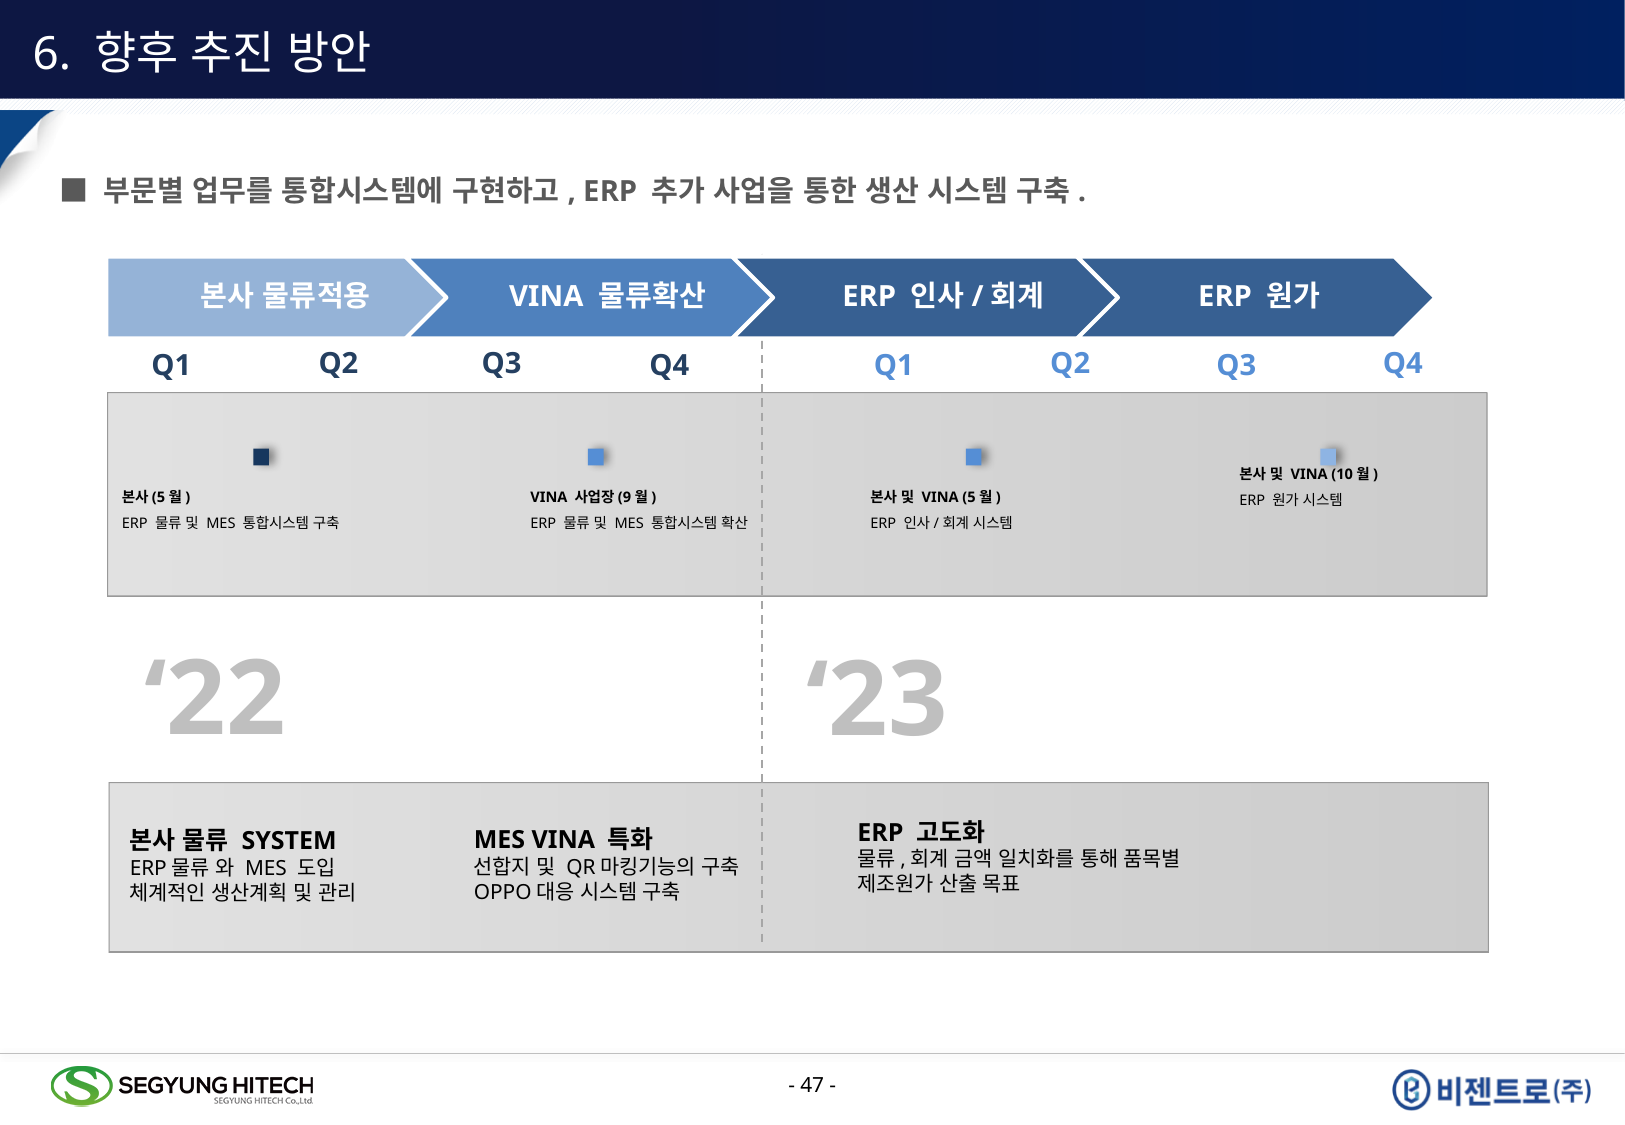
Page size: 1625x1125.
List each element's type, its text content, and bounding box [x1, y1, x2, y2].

picture [51, 1066, 313, 1107]
text_box ■ 부문별 업무를 통합시스템에 구현하고, ERP 추가 사업을 통한 생산 시스템 구축. [59, 172, 1595, 208]
picture [1391, 1069, 1592, 1111]
picture [0, 110, 107, 208]
text_box 6. 향후 추진 방안 [32, 21, 1037, 82]
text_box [105, 253, 1490, 953]
